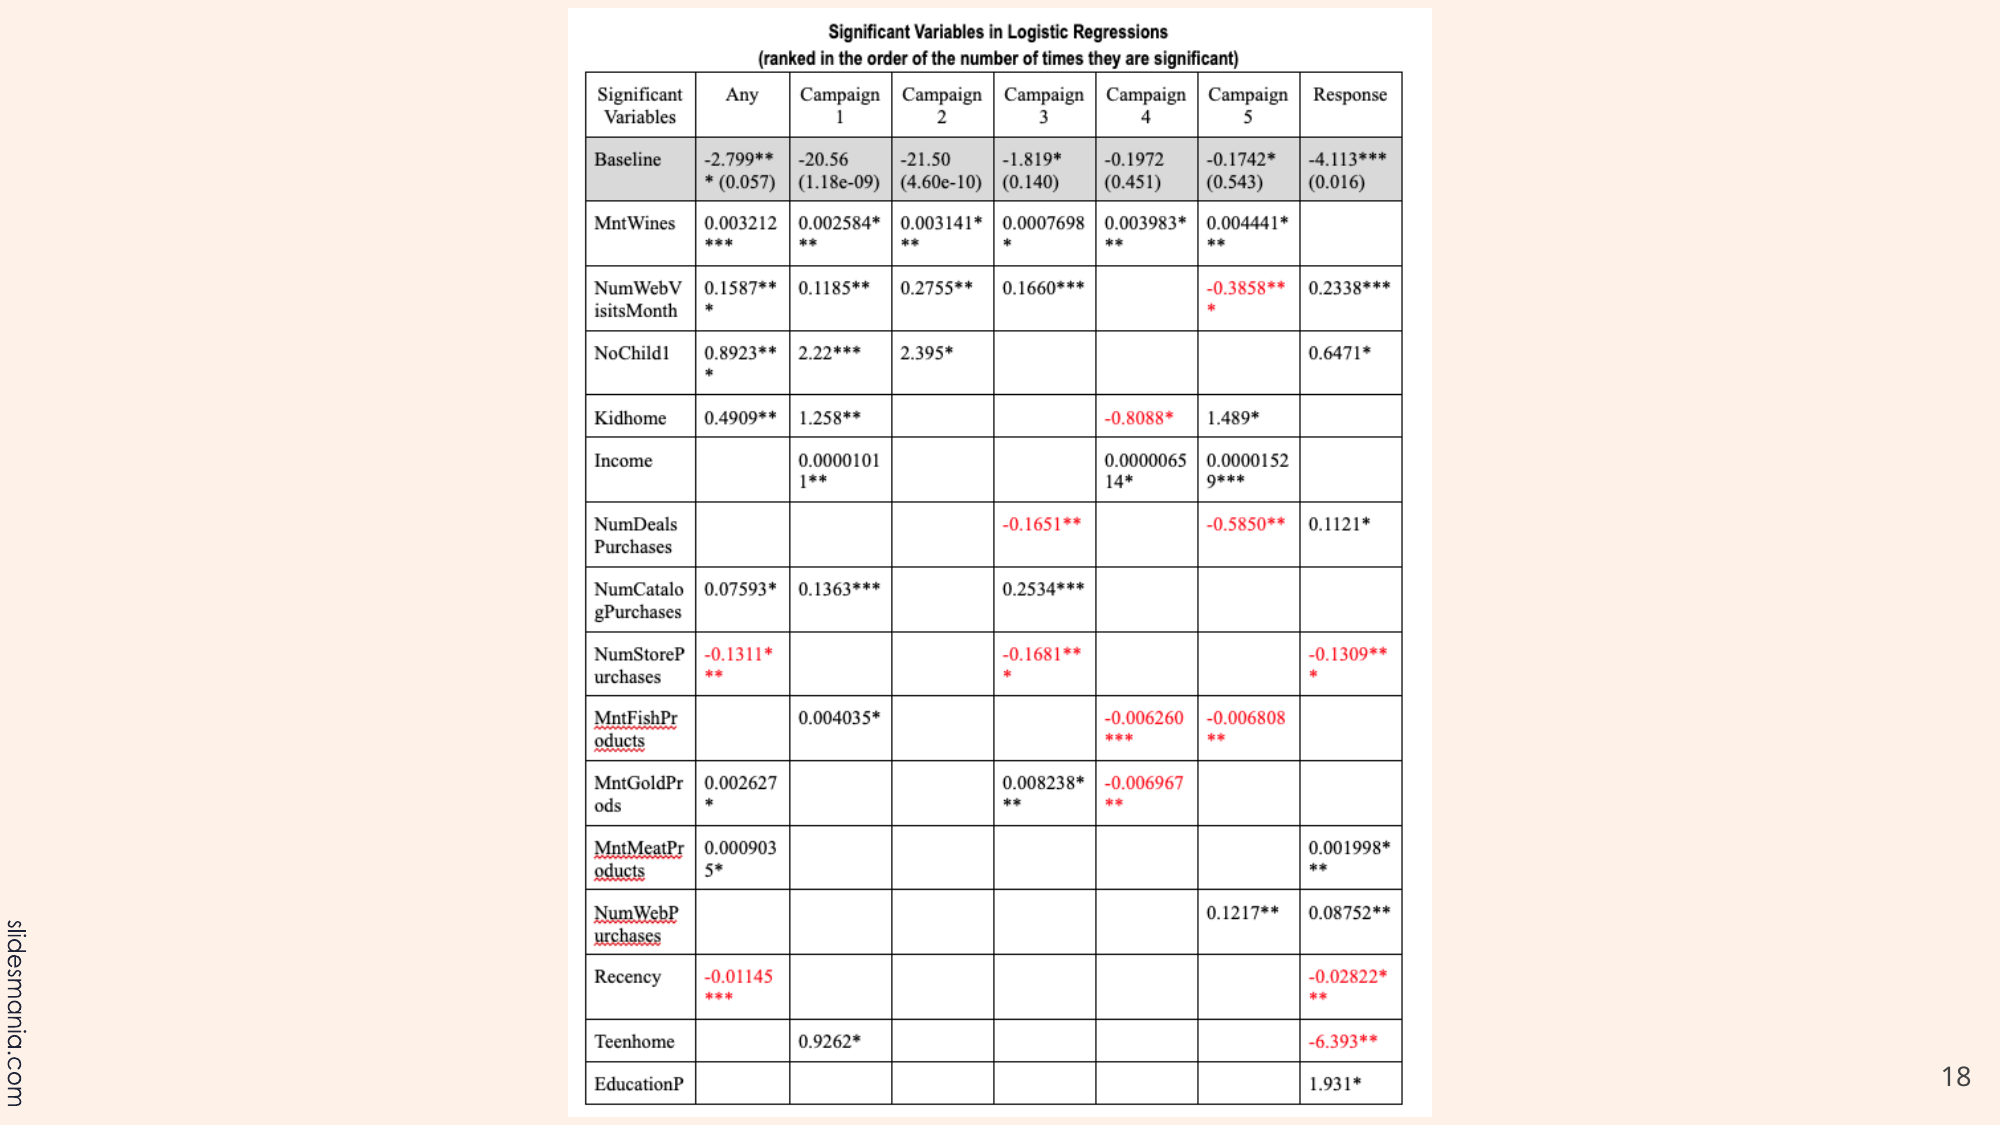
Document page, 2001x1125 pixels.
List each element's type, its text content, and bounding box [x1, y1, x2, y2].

slide_number ‹#› [1871, 1038, 1992, 1125]
picture [567, 8, 1433, 1117]
